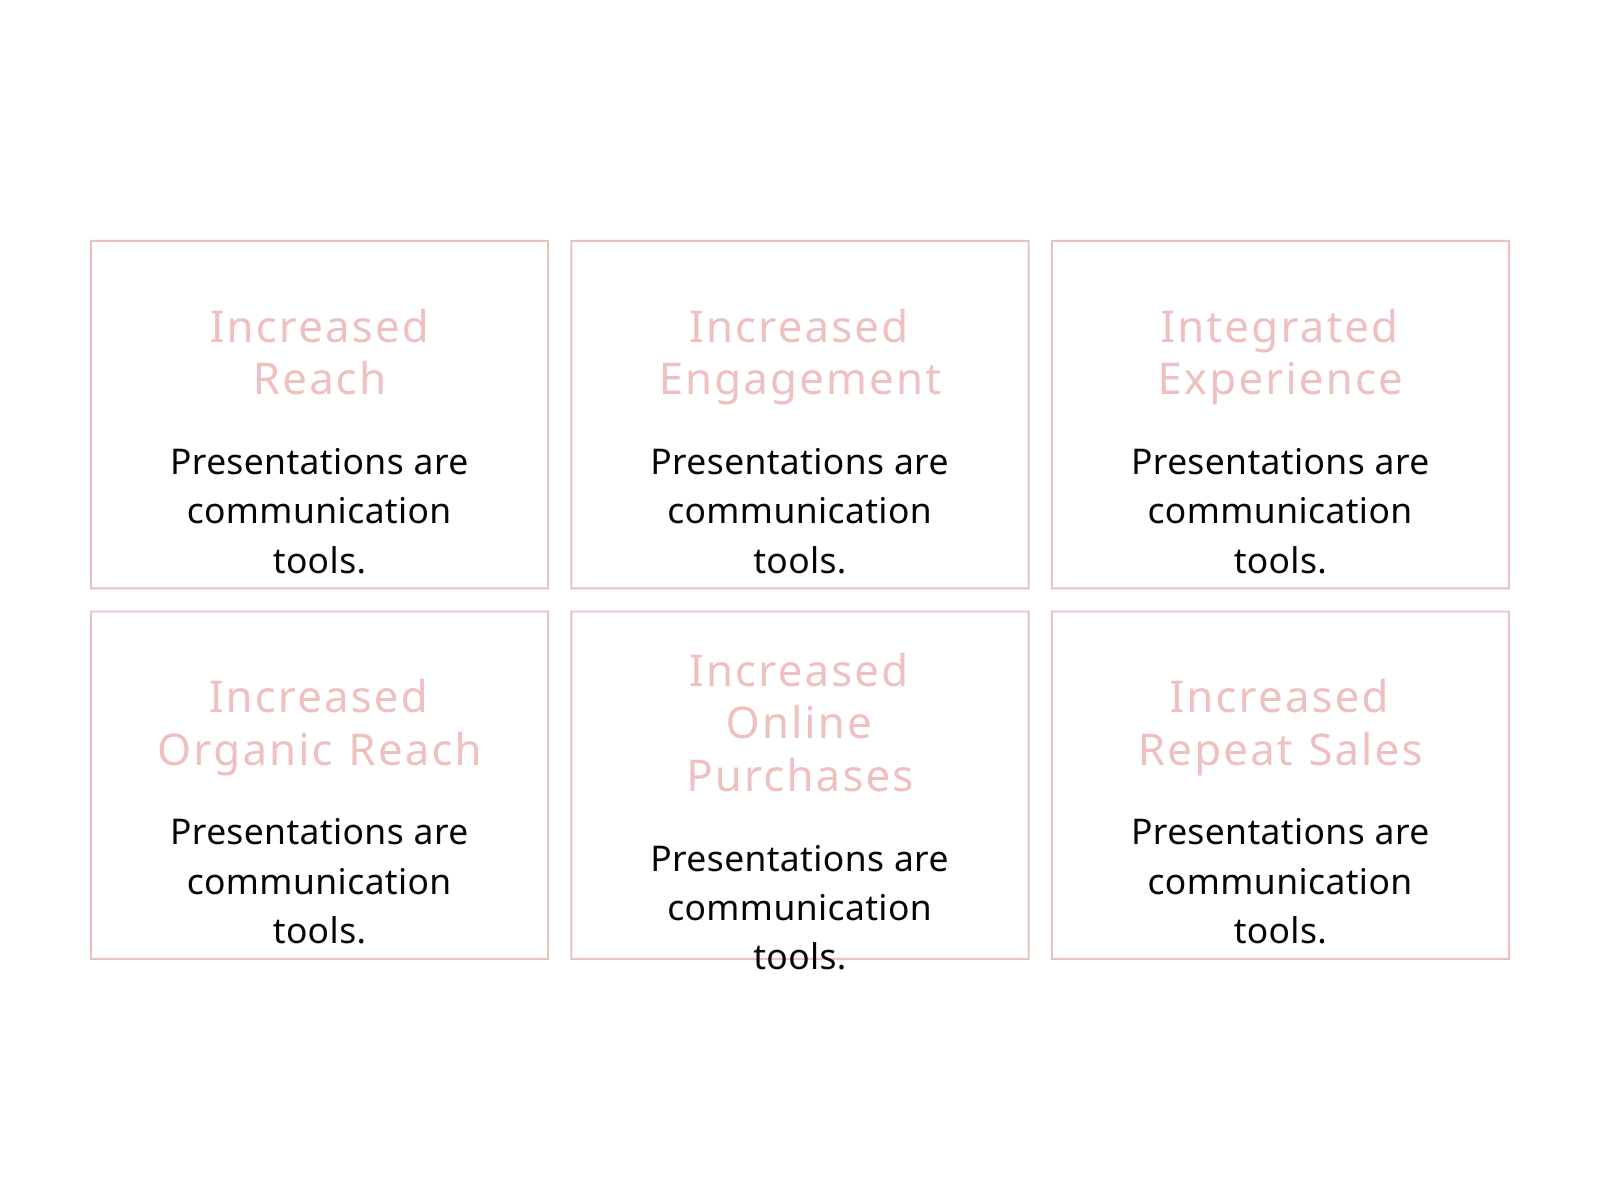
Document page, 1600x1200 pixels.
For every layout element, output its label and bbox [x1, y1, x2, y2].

text_box [89, 239, 550, 590]
text_box [1050, 610, 1511, 961]
text_box [1098, 300, 1463, 529]
text_box [1050, 239, 1511, 590]
text_box [570, 610, 1030, 961]
text_box [617, 300, 983, 529]
text_box [89, 610, 550, 961]
text_box [137, 300, 502, 529]
text_box [617, 644, 983, 926]
text_box [1098, 670, 1463, 900]
text_box [570, 239, 1030, 590]
text_box [137, 670, 502, 900]
